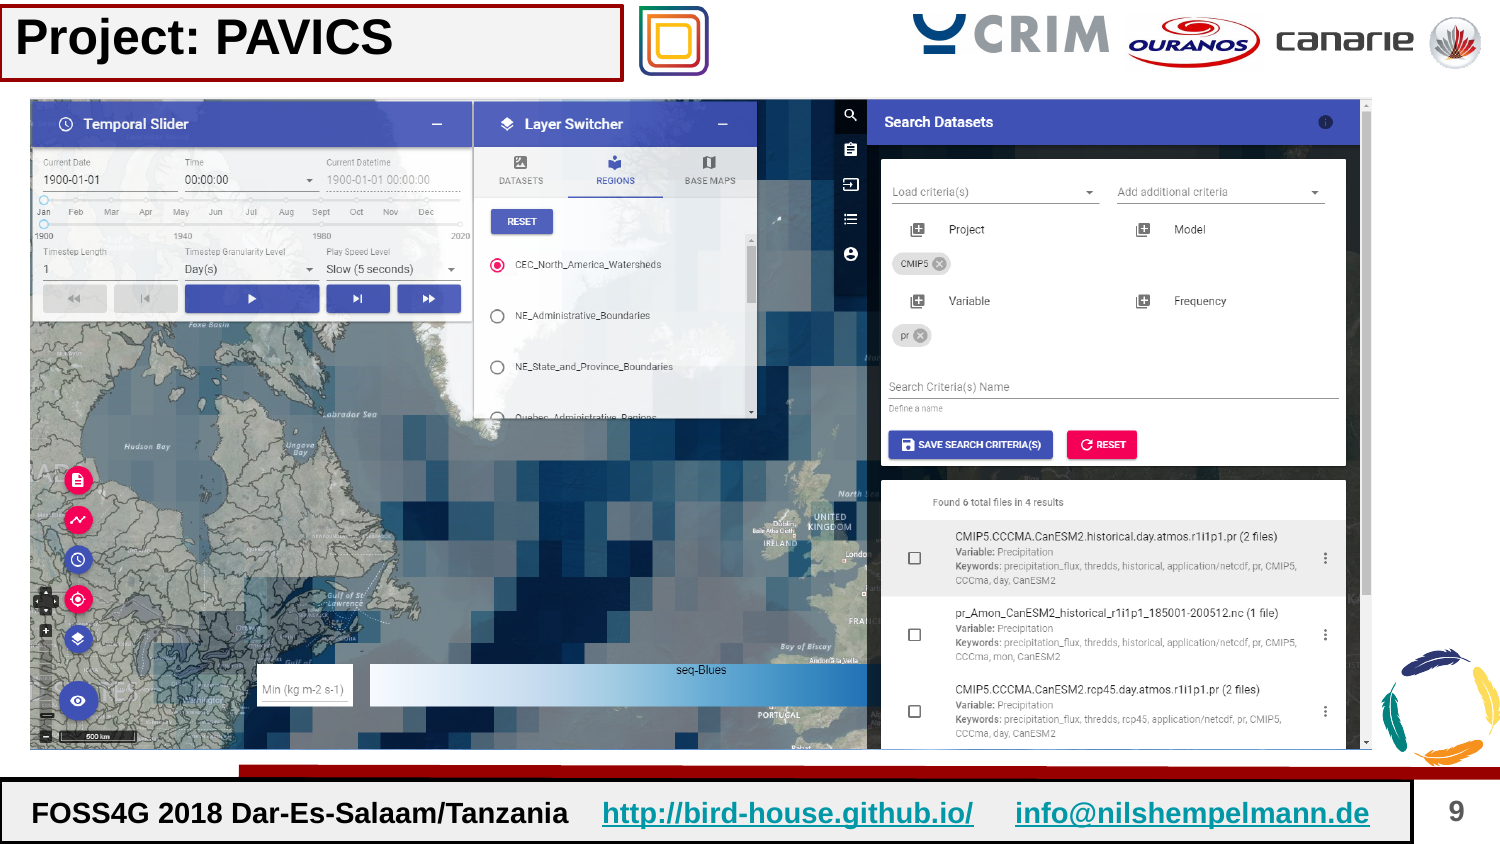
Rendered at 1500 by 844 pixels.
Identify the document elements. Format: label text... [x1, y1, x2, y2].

picture [1124, 13, 1263, 73]
title Project: PAVICS [0, 5, 623, 81]
picture [30, 97, 1372, 750]
picture [1274, 8, 1487, 78]
slide_number 9 [1389, 777, 1480, 842]
picture [1381, 648, 1500, 767]
picture [913, 13, 1109, 54]
picture [632, 1, 716, 85]
